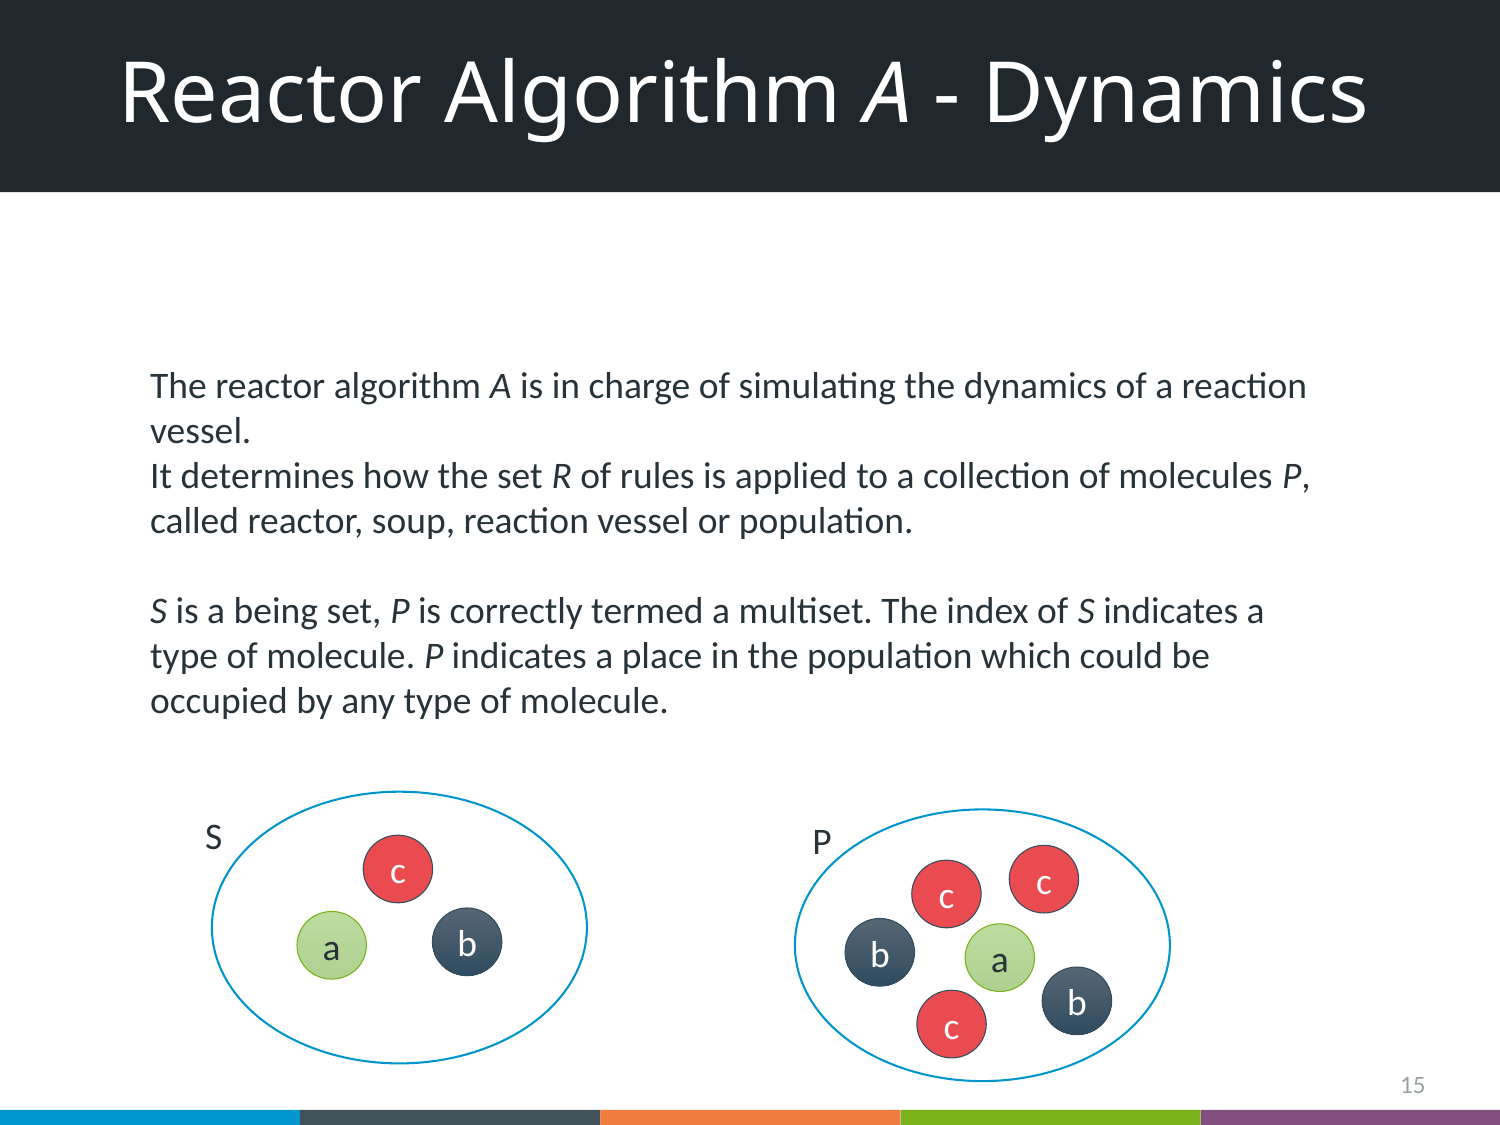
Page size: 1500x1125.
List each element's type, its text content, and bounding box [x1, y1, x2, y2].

title Reactor Algorithm A - Dynamics [103, 40, 1397, 151]
text_box The reactor algorithm A is in charge of simulating the dynamics of a reaction vessel. It determines how the set R of rules is applied to a collection of molecules P, called reactor, soup, reaction vessel or population. S is a being set, P is correctly termed a multiset. The index of S indicates a type of molecule. P indicates a place in the population which could be occupied by any type of molecule. [135, 354, 1348, 729]
text_box [211, 791, 588, 1064]
text_box S [190, 804, 238, 864]
text_box [794, 808, 1171, 1082]
slide_number 15 [1103, 1060, 1441, 1107]
text_box P [797, 809, 847, 870]
